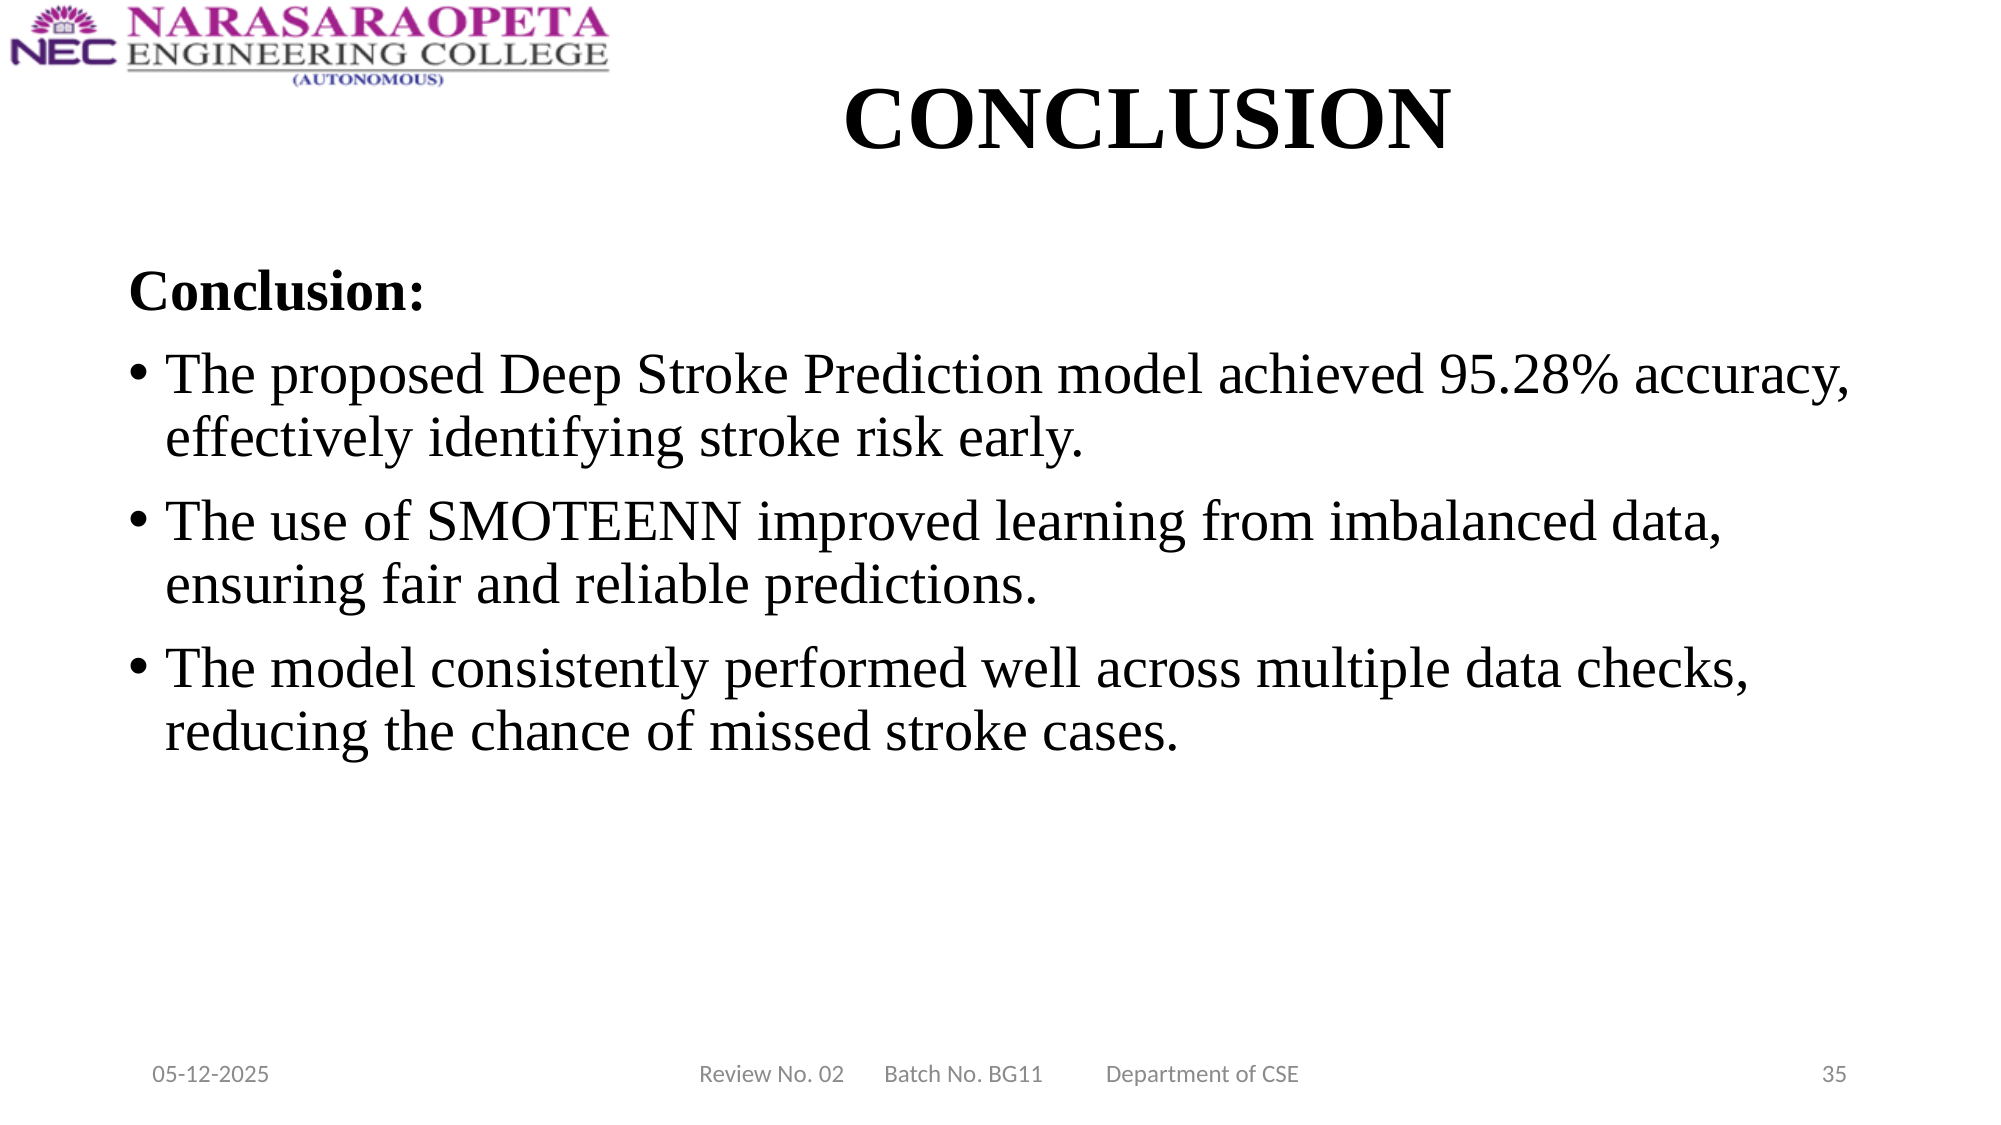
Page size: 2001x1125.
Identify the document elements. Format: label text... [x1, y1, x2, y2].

slide_number 35 [1412, 1042, 1863, 1103]
list Conclusion: The proposed Deep Stroke Prediction model achieved 95.28% accuracy, effectively identifying stroke risk early. The use of SMOTEENN improved learning from imbalanced data, ensuring fair and reliable predictions. The model consistently performed well across multiple data checks, reducing the chance of missed stroke cases. [113, 185, 1912, 838]
title CONCLUSION [402, 63, 1894, 176]
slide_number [137, 1042, 588, 1103]
picture [0, 0, 1280, 719]
footer Review No. 02 Batch No. BG11 Department of CSE [662, 1042, 1338, 1103]
